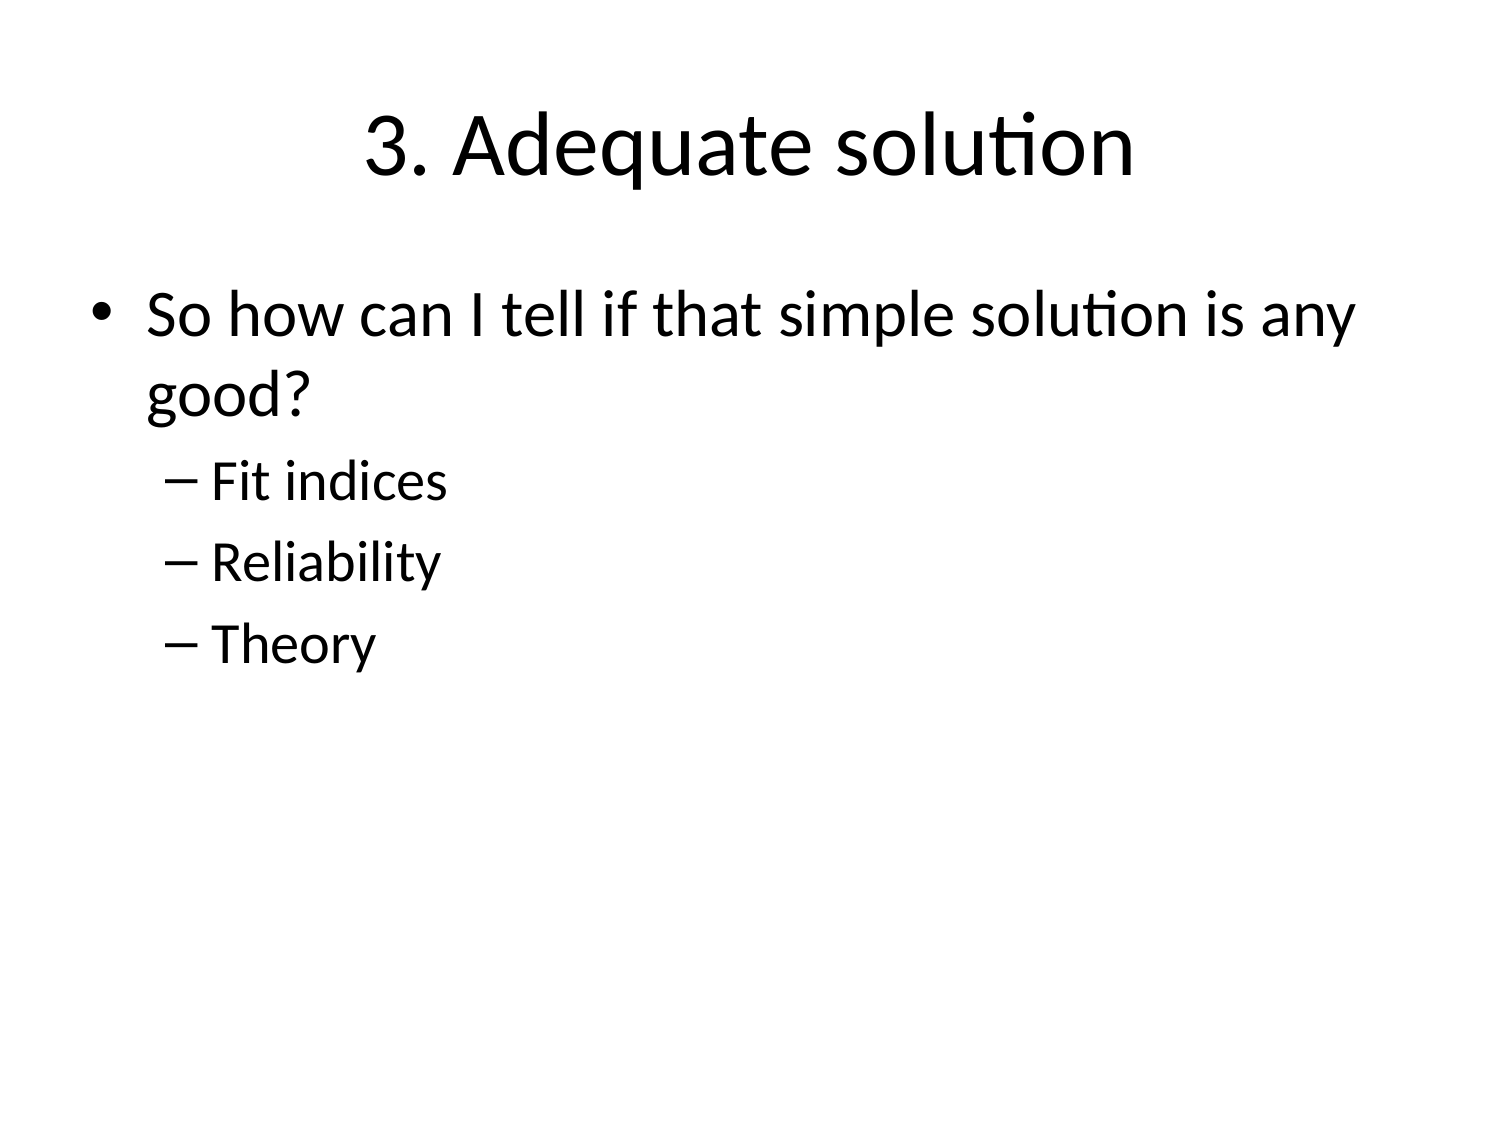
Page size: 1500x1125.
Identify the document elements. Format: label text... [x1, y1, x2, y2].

list So how can I tell if that simple solution is any good? Fit indices Reliability Theory [75, 262, 1425, 1005]
title 3. Adequate solution [75, 45, 1425, 233]
